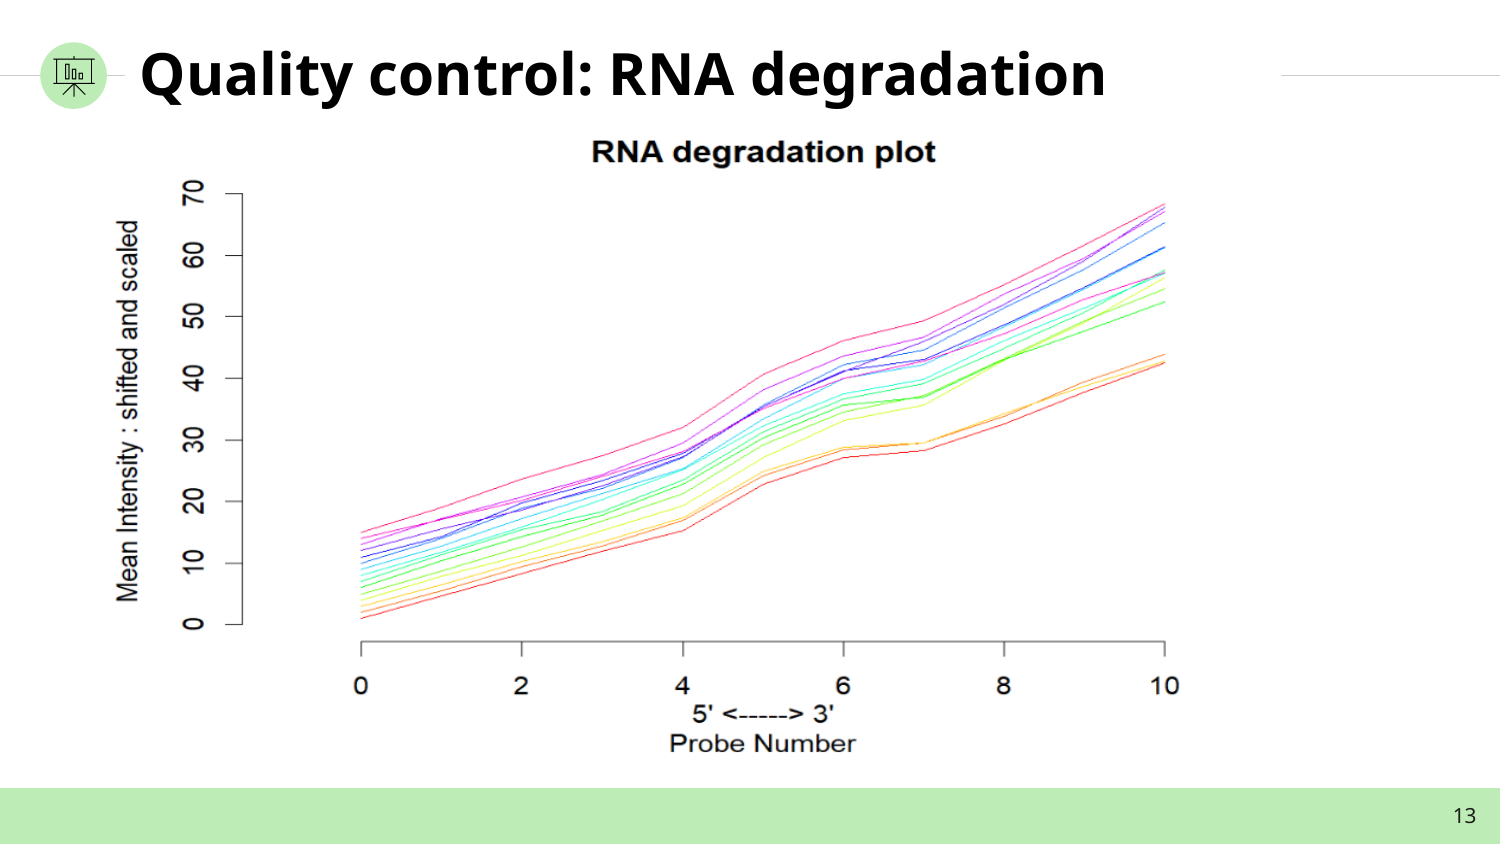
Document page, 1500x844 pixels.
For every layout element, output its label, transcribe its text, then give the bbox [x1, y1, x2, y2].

slide_number 13 [1401, 787, 1492, 844]
picture [46, 48, 101, 103]
picture [109, 120, 1351, 789]
title Quality control: RNA degradation [124, 37, 1282, 108]
